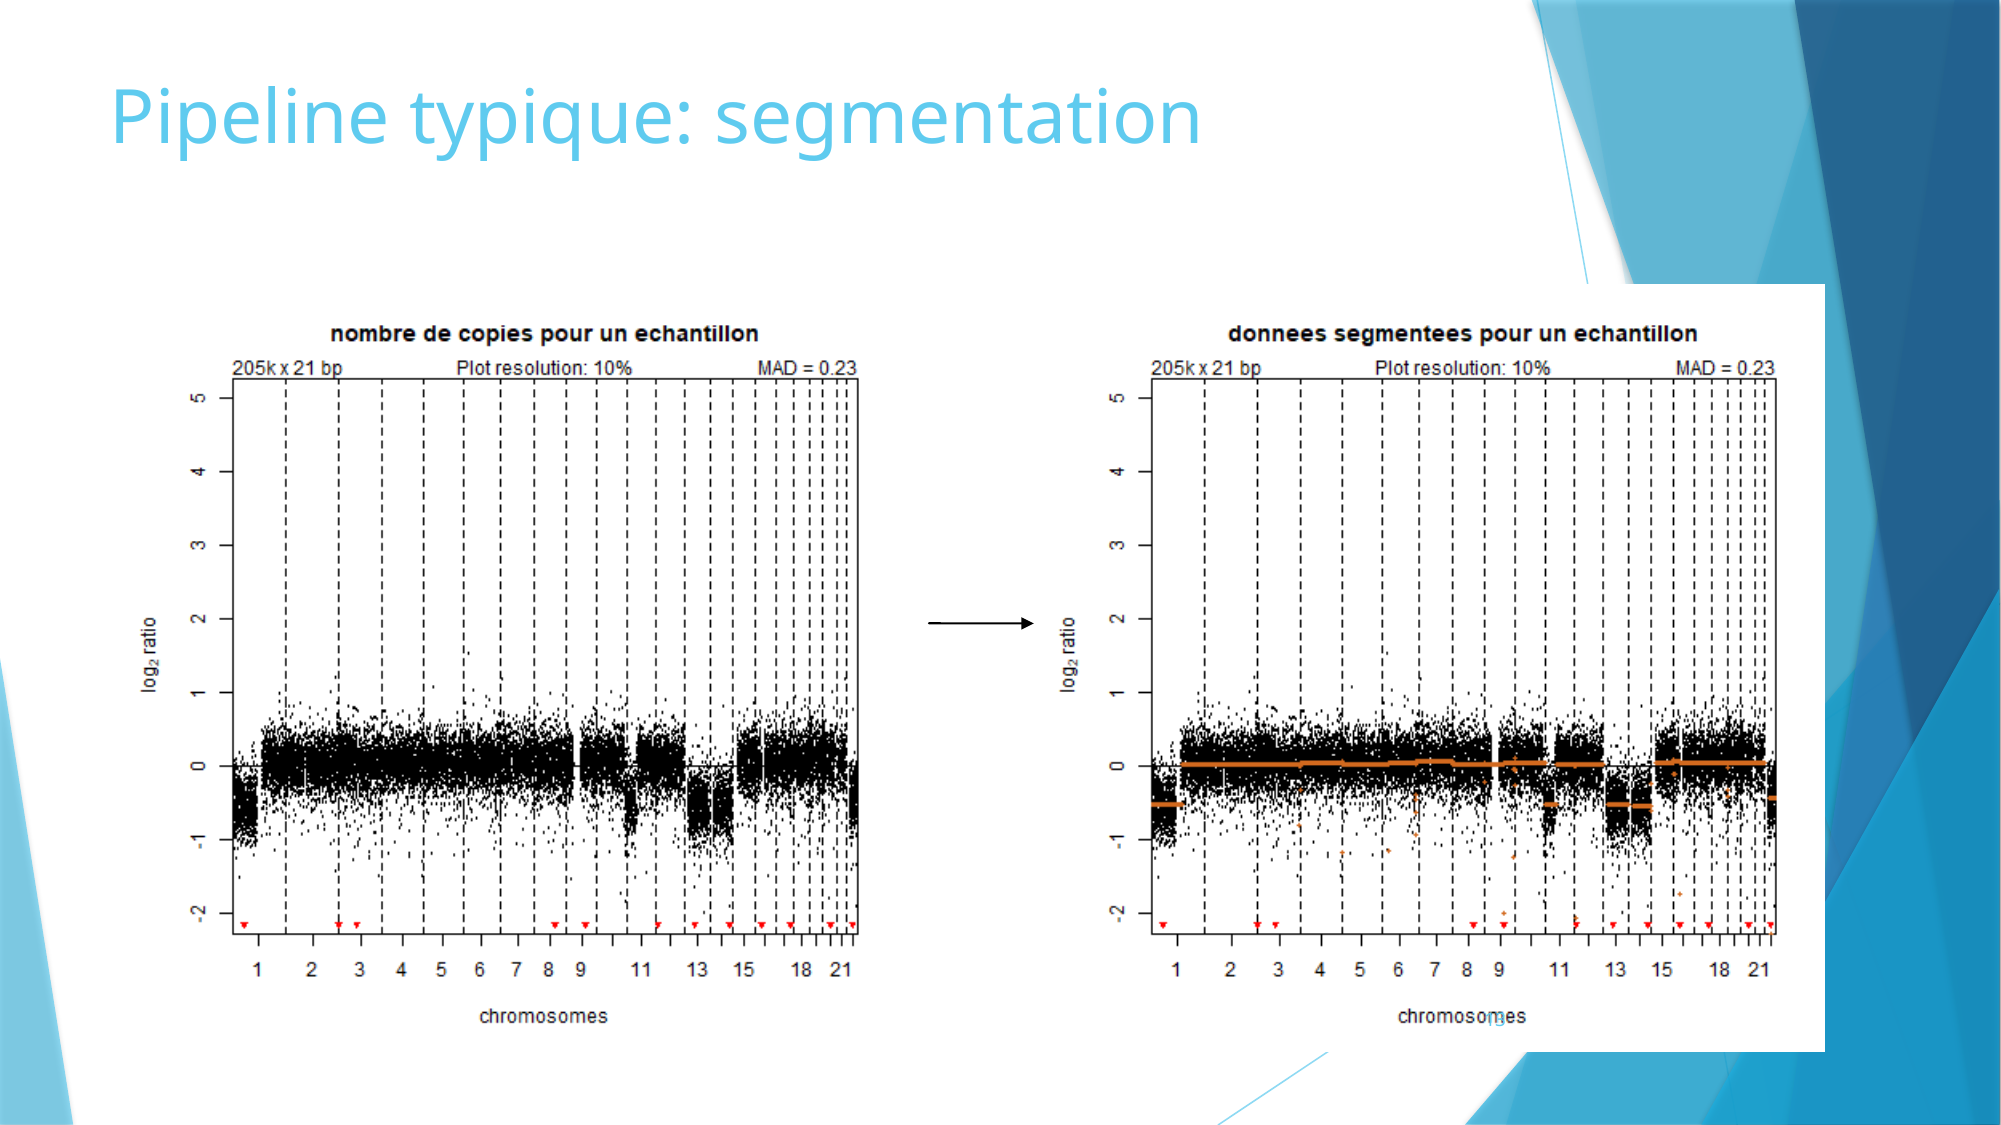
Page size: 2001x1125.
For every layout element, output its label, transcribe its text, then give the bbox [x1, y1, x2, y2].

picture [138, 284, 907, 1053]
text_box [928, 617, 1034, 630]
picture [1057, 284, 1825, 1053]
title Pipeline typique: segmentation [109, 68, 1520, 285]
